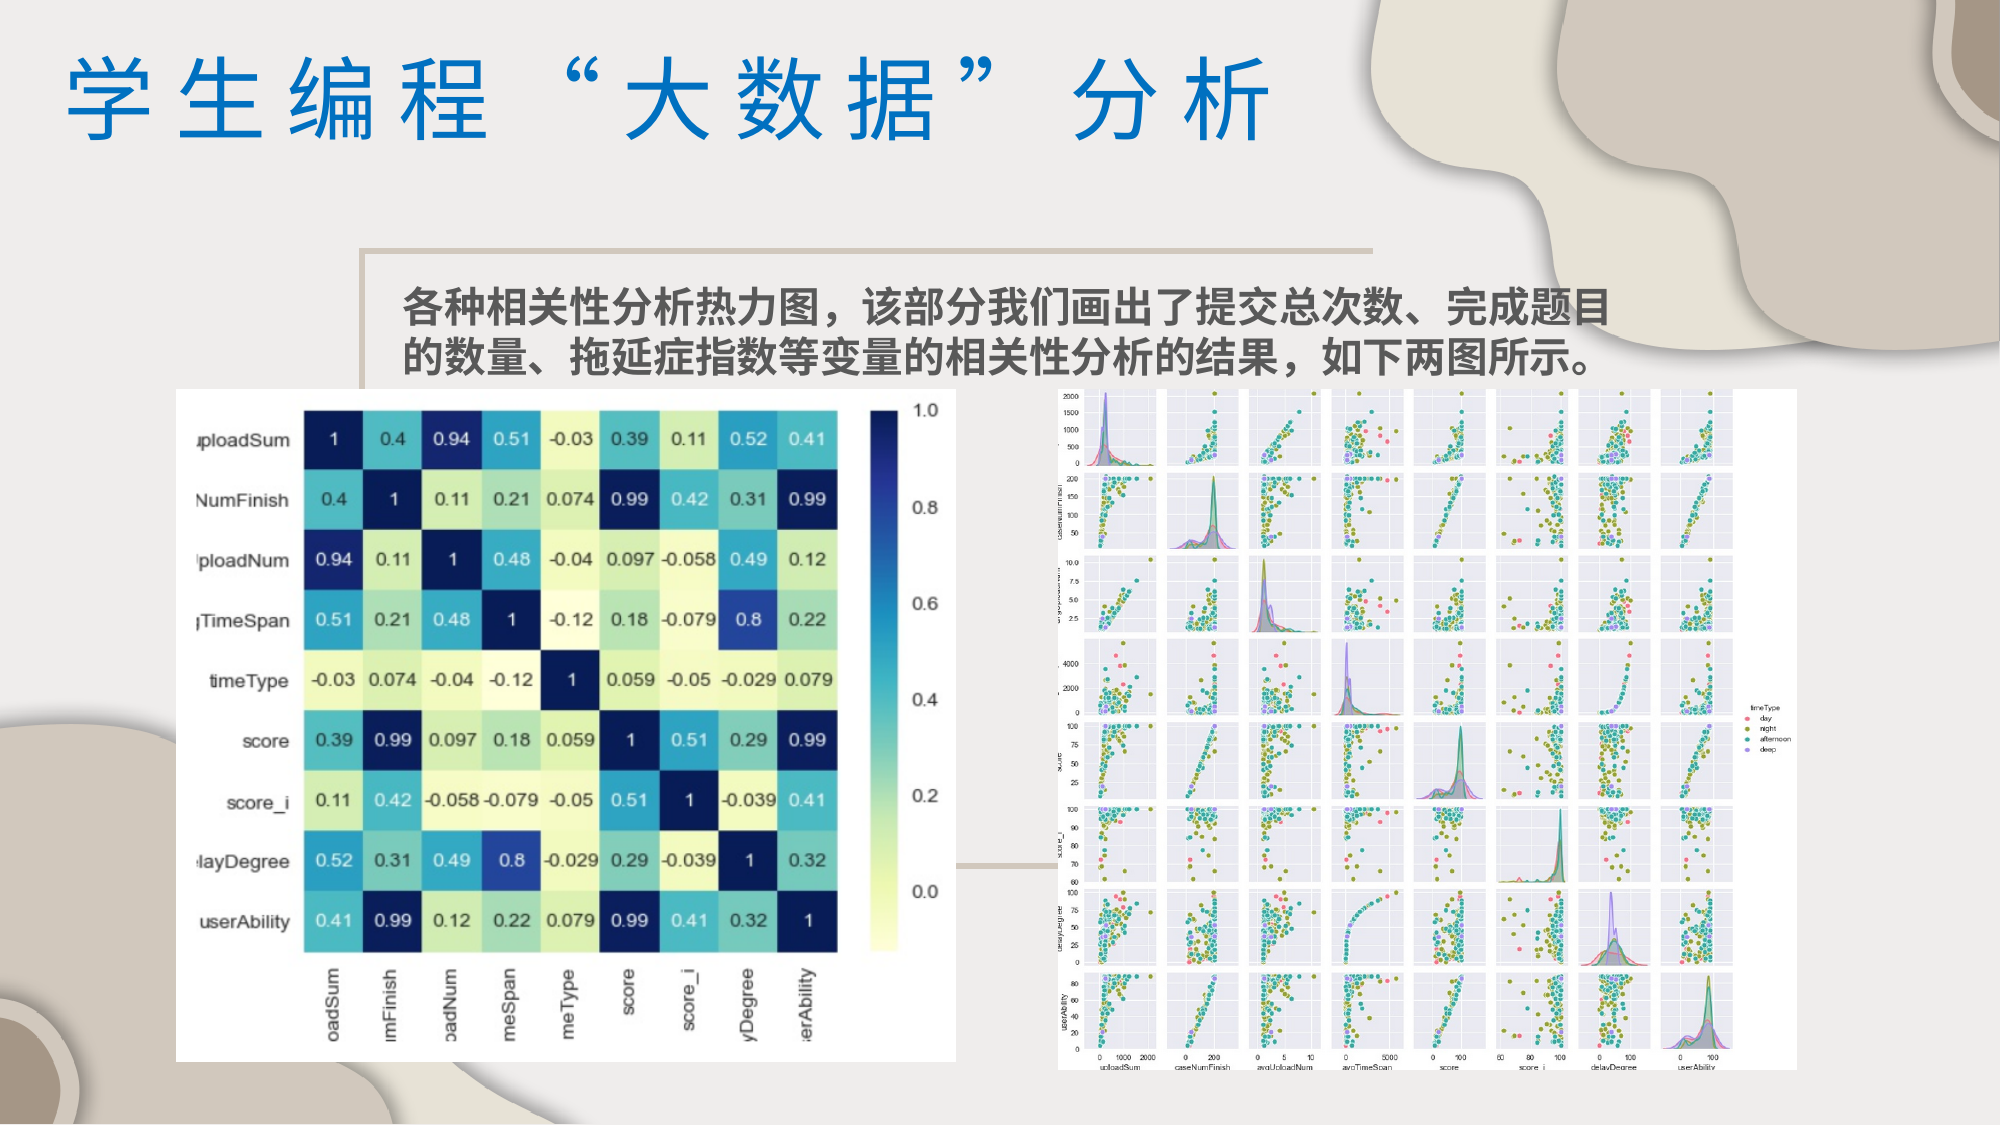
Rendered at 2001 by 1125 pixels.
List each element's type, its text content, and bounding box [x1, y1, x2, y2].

text_box 学生编程“大数据”分析 [63, 42, 1299, 163]
text_box 各种相关性分析热力图，该部分我们画出了提交总次数、完成题目的数量、拖延症指数等变量的相关性分析的结果，如下两图所示。 [387, 273, 1660, 389]
picture [0, 0, 2000, 1125]
